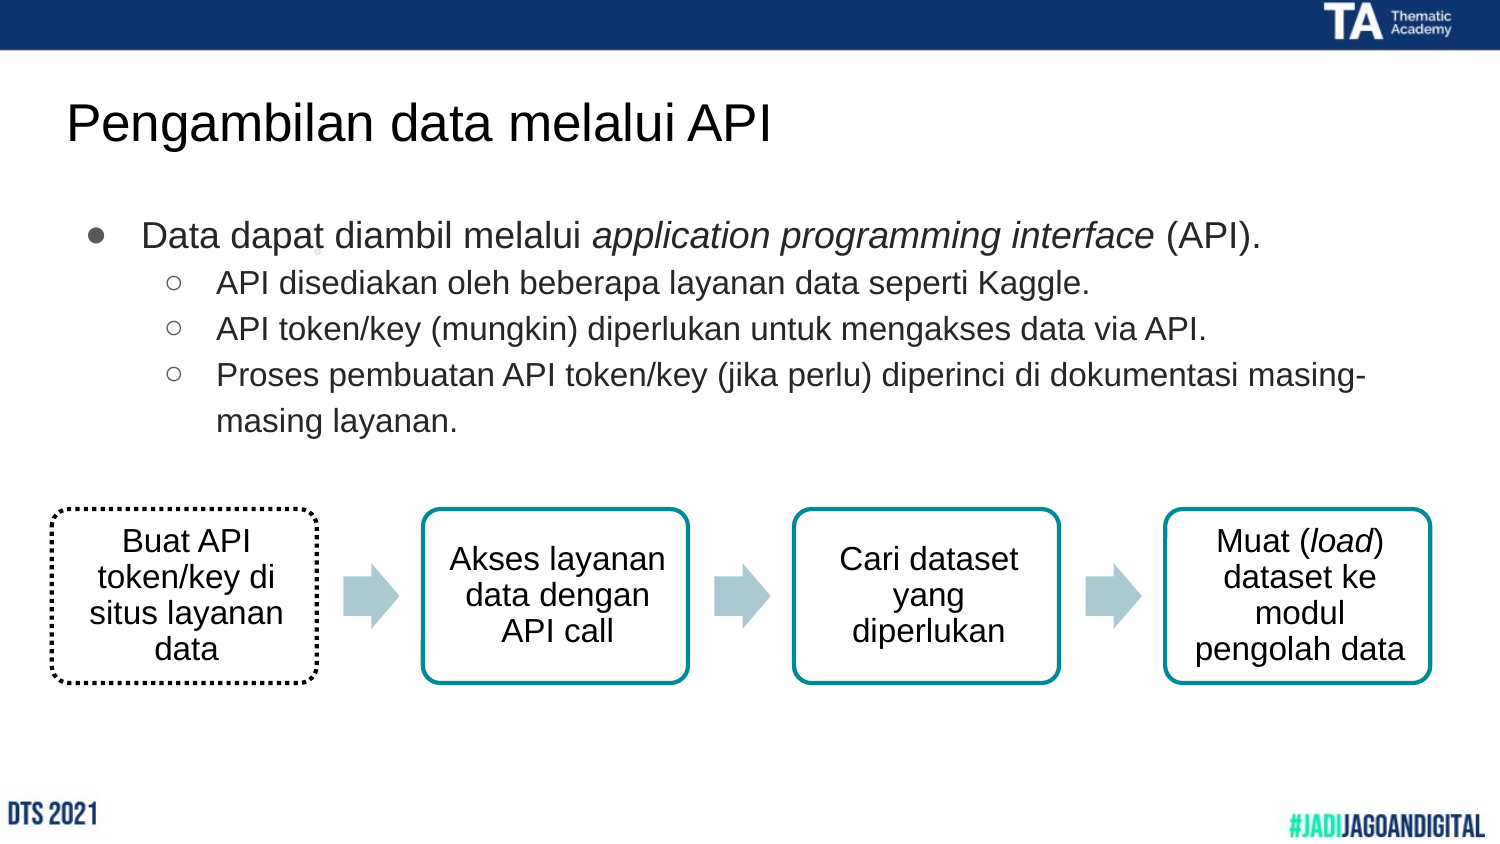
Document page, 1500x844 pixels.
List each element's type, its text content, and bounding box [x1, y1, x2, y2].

list Data dapat diambil melalui application programming interface (API). API disediakan oleh beberapa layanan data seperti Kaggle. API token/key (mungkin) diperlukan untuk mengakses data via API. Proses pembuatan API token/key (jika perlu) diperinci di dokumentasi masing-masing layanan. [51, 189, 1449, 750]
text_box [50, 504, 1432, 688]
title Pengambilan data melalui API [51, 72, 1449, 167]
picture [0, 0, 1500, 844]
